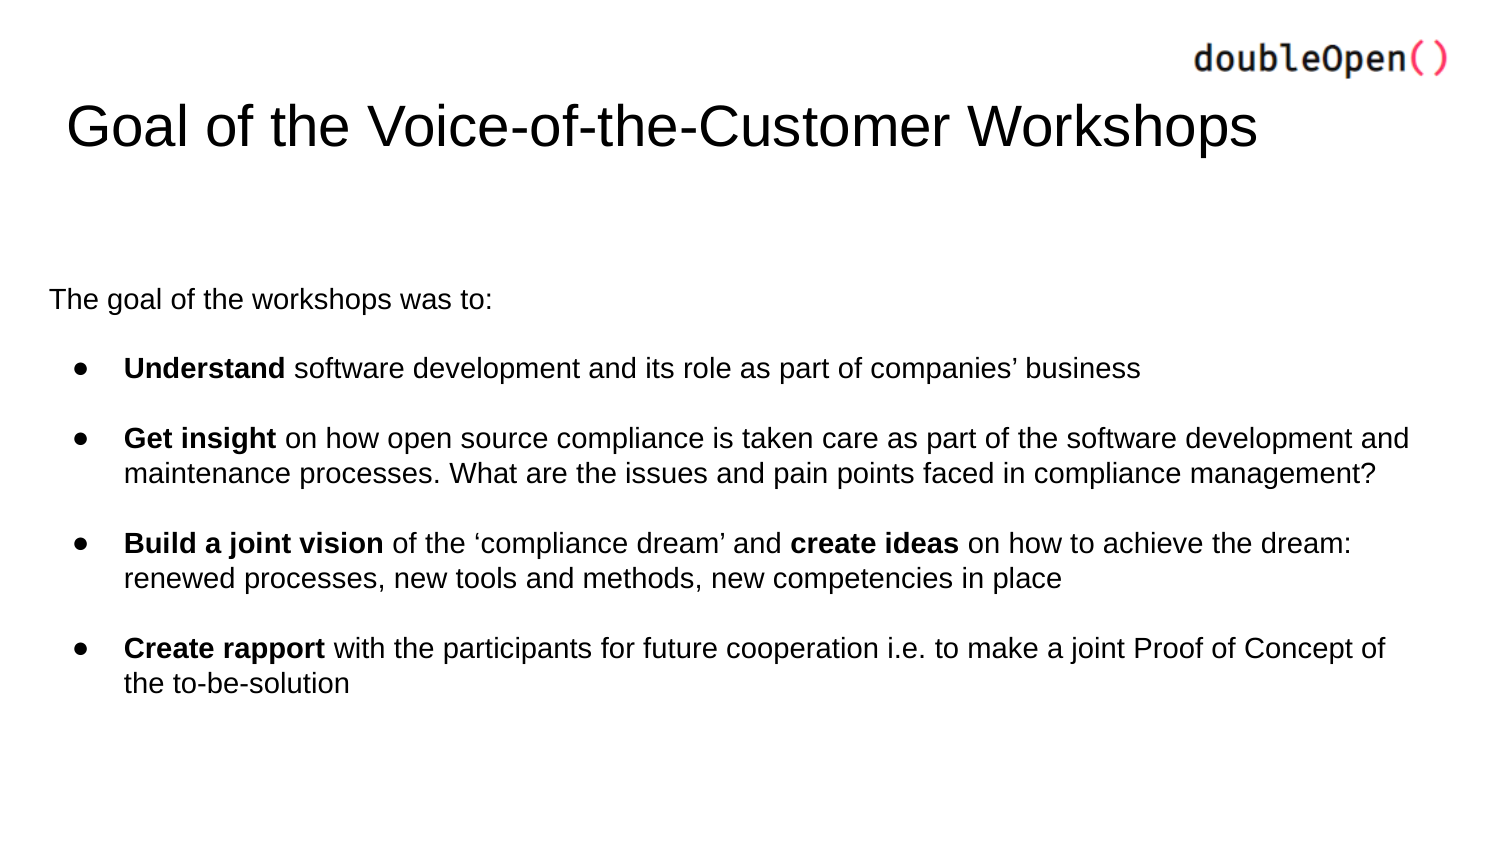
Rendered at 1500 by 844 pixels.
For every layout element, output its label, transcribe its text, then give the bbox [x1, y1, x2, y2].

title Goal of the Voice-of-the-Customer Workshops [51, 72, 1449, 167]
list The goal of the workshops was to: Understand software development and its role as part of companies’ business Get insight on how open source compliance is taken care as part of the software development and maintenance processes. What are the issues and pain points faced in compliance management? Build a joint vision of the ‘compliance dream’ and create ideas on how to achieve the dream: renewed processes, new tools and methods, new competencies in place Create rapport with the participants for future cooperation i.e. to make a joint Proof of Concept of the to-be-solution [34, 264, 1432, 826]
picture [1173, 10, 1476, 103]
